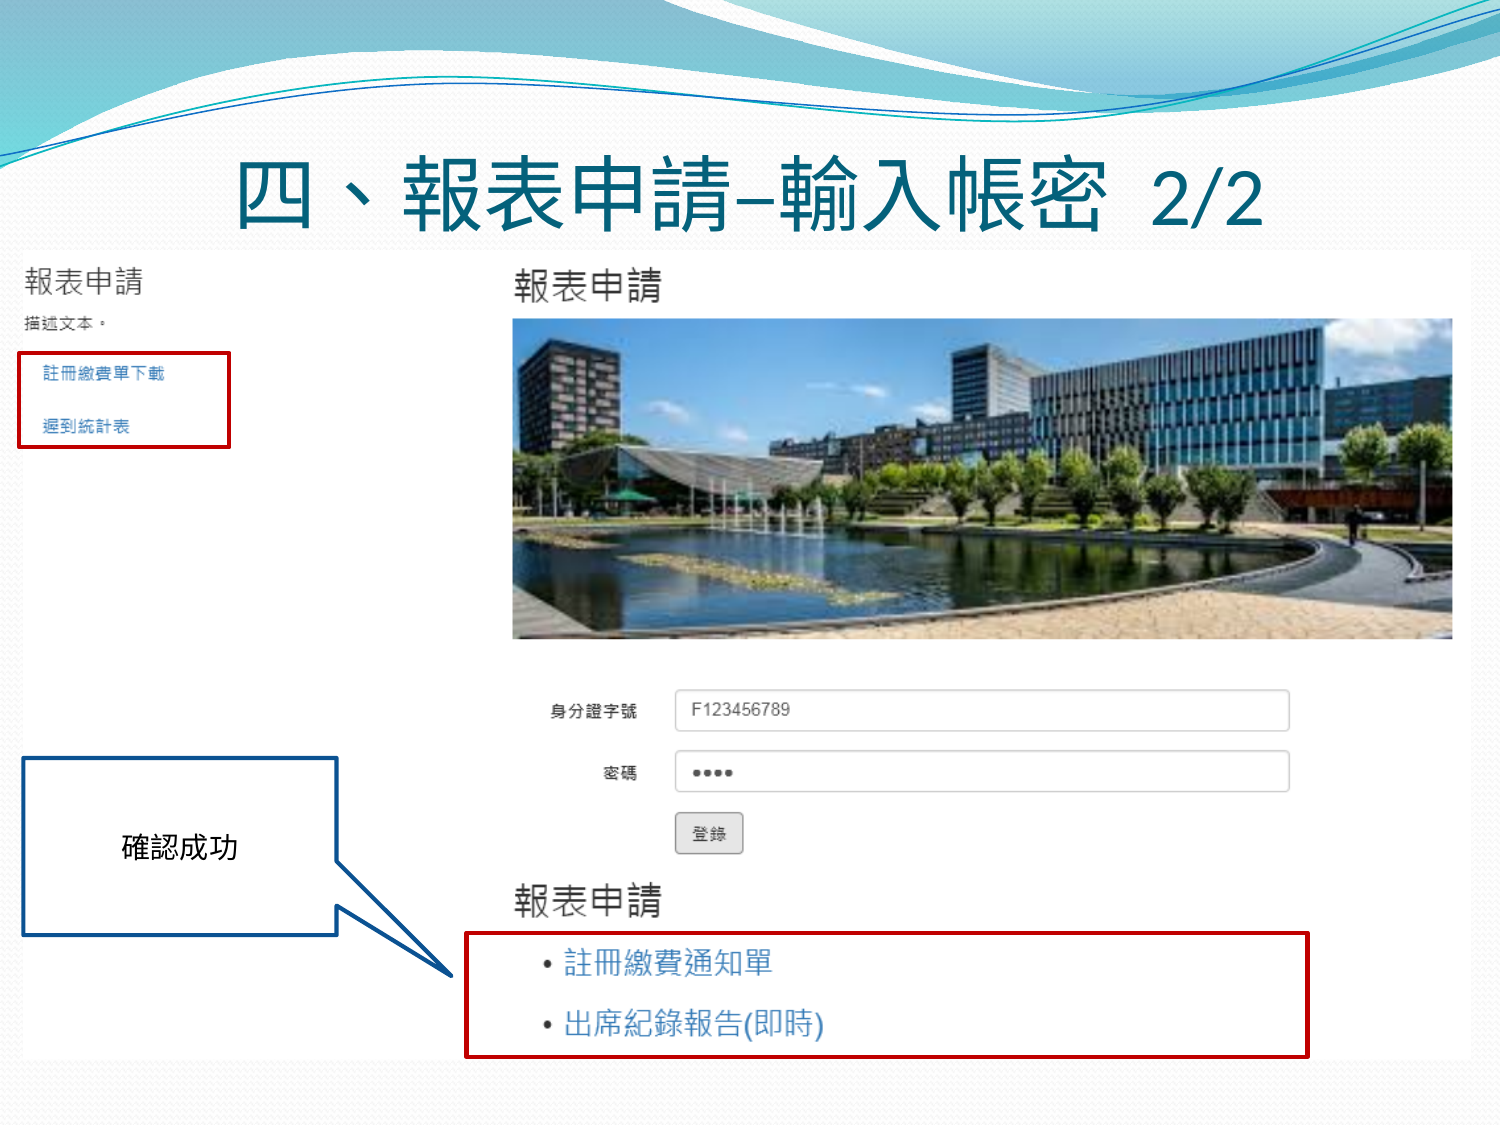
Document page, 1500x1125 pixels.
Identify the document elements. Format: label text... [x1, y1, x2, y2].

picture [23, 249, 1471, 1059]
title 四、報表申請–輸入帳密 2/2 [75, 54, 1425, 243]
